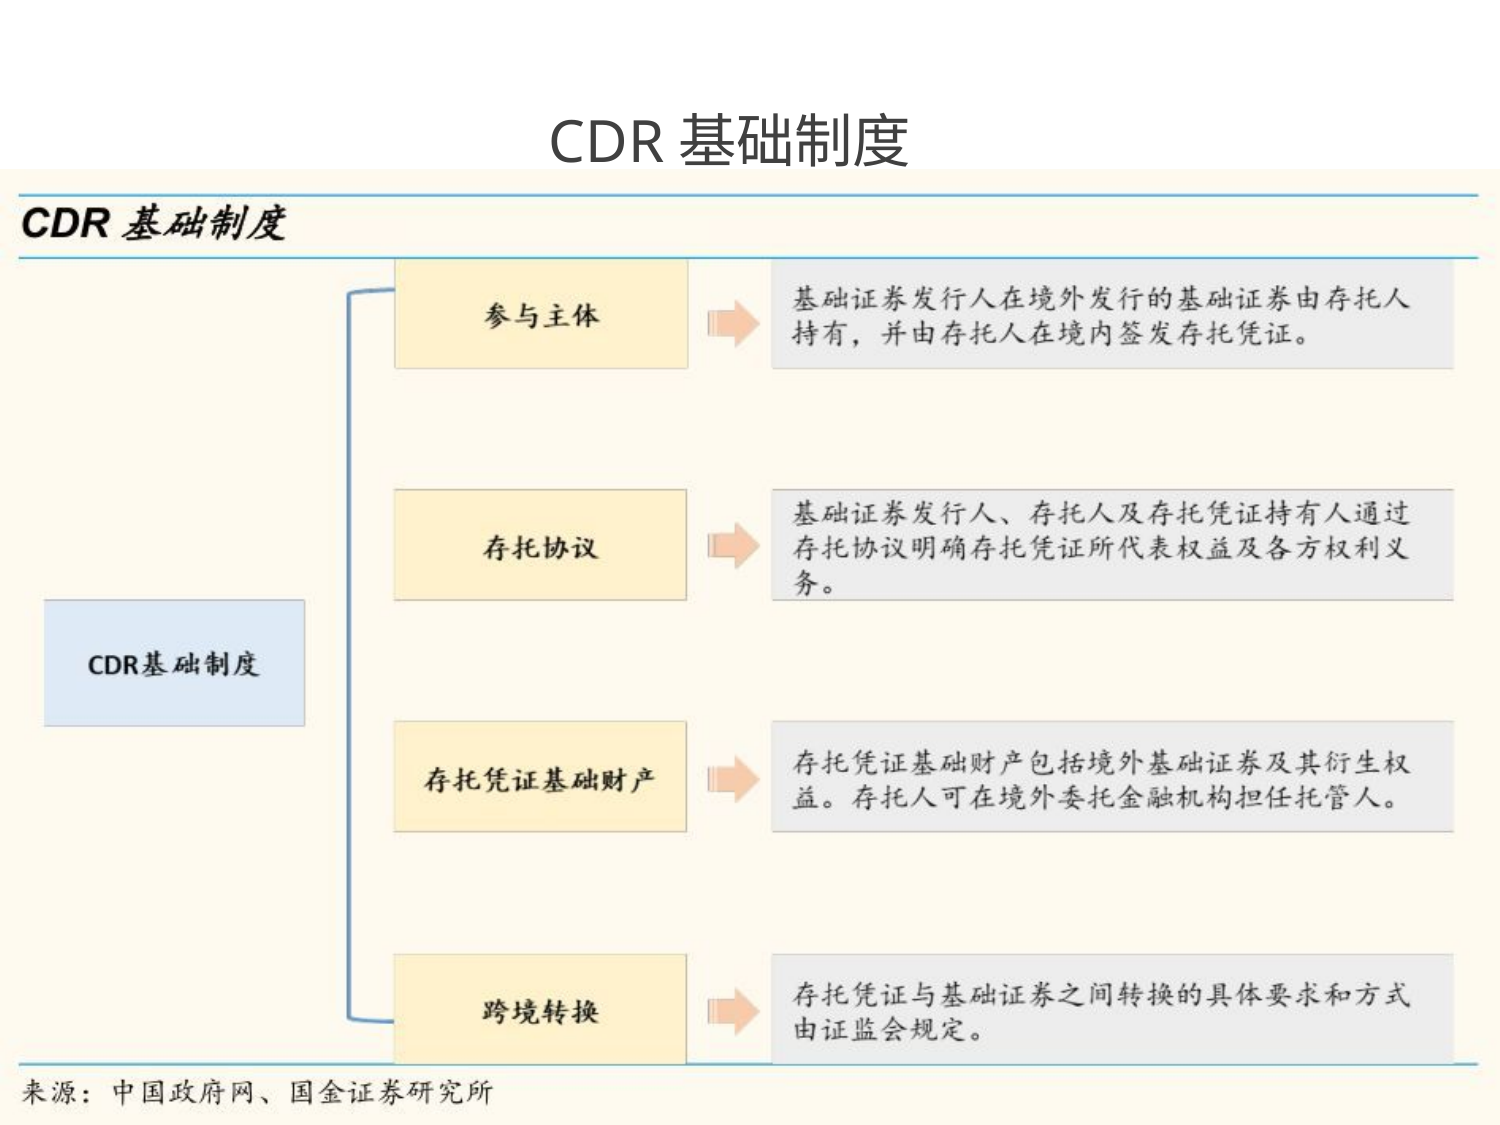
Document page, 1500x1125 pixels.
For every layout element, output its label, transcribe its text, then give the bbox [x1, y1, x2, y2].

title CDR基础制度 [111, 30, 1350, 169]
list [0, 169, 1500, 1125]
